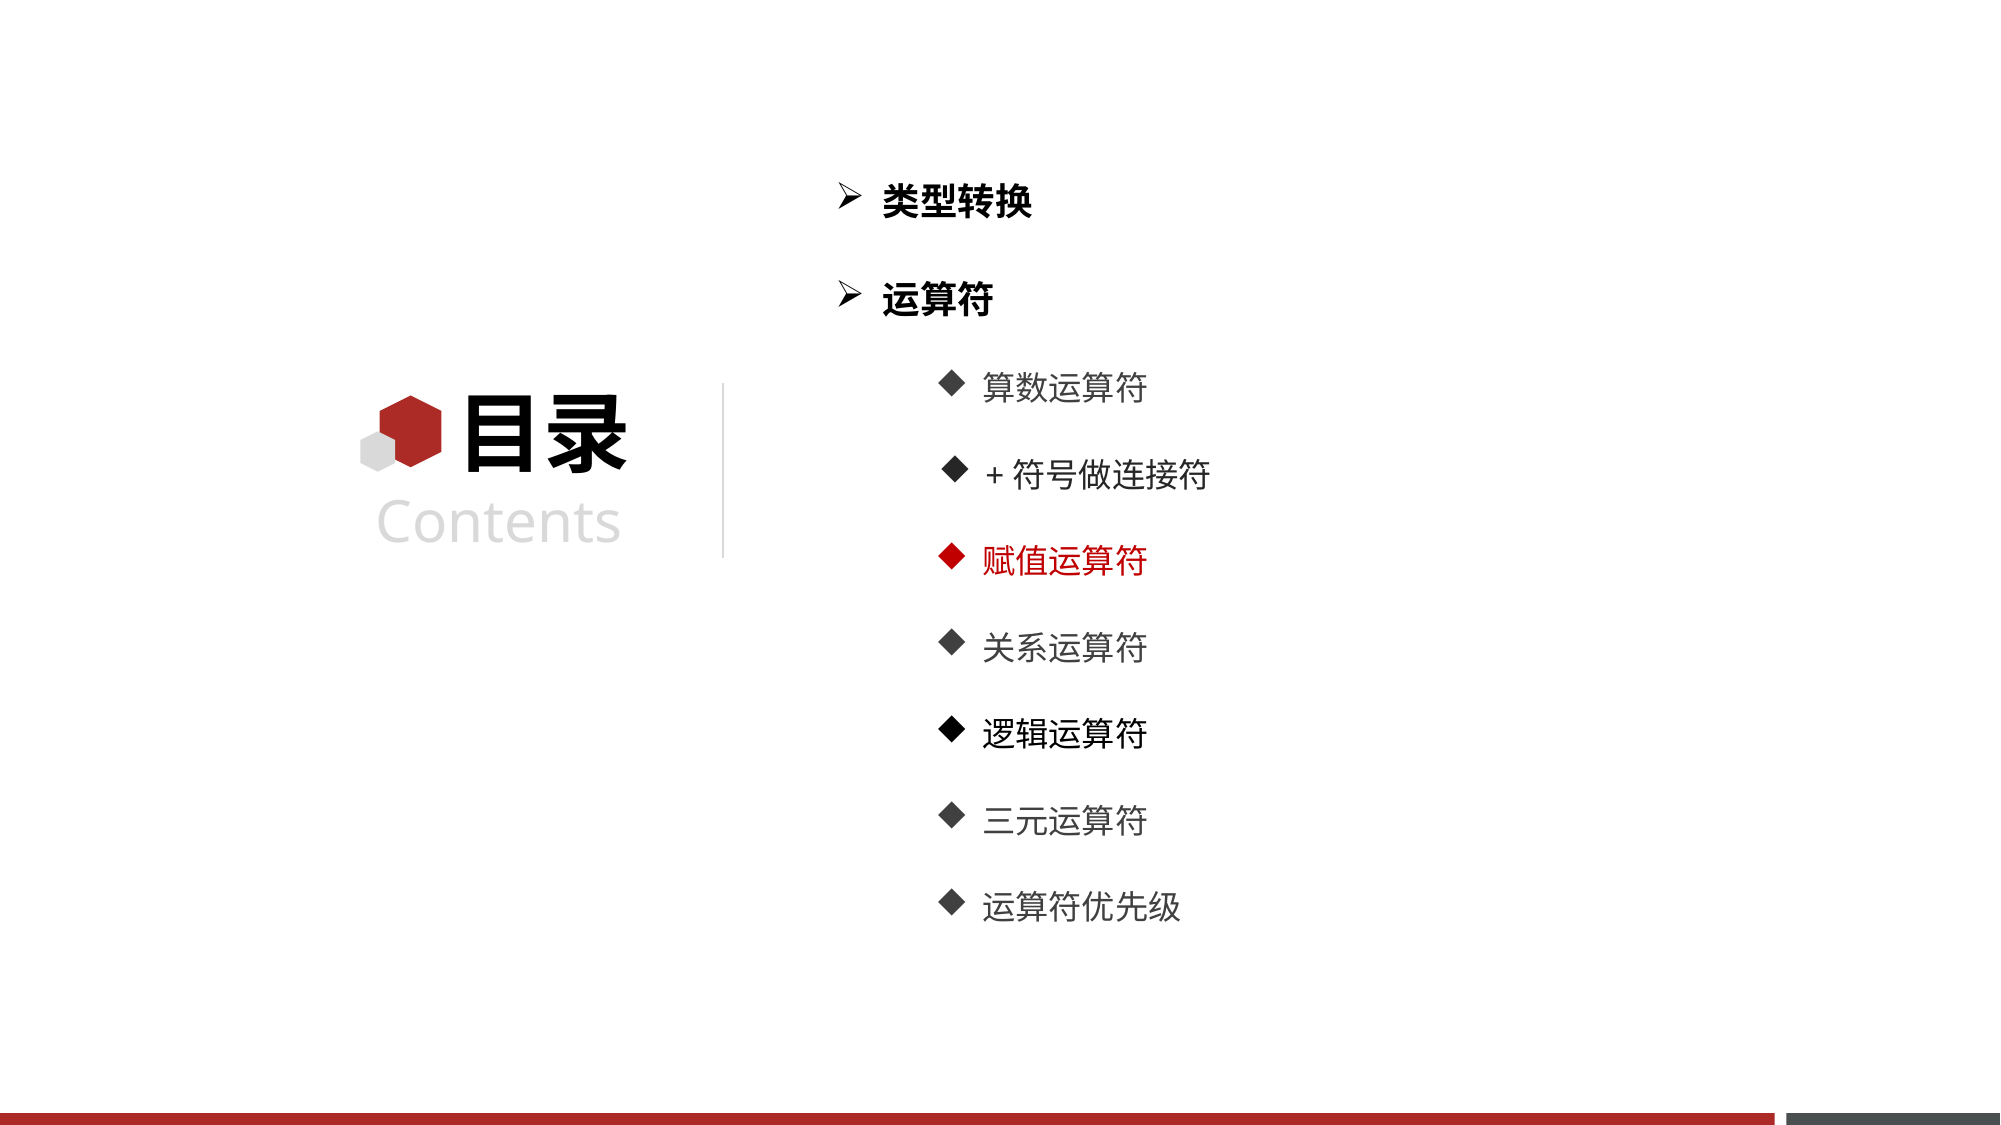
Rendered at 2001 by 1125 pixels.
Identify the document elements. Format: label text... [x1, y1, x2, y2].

text_box 类型转换 运算符 算数运算符 +符号做连接符 赋值运算符 关系运算符 逻辑运算符 三元运算符 运算符优先级 [820, 125, 1821, 934]
